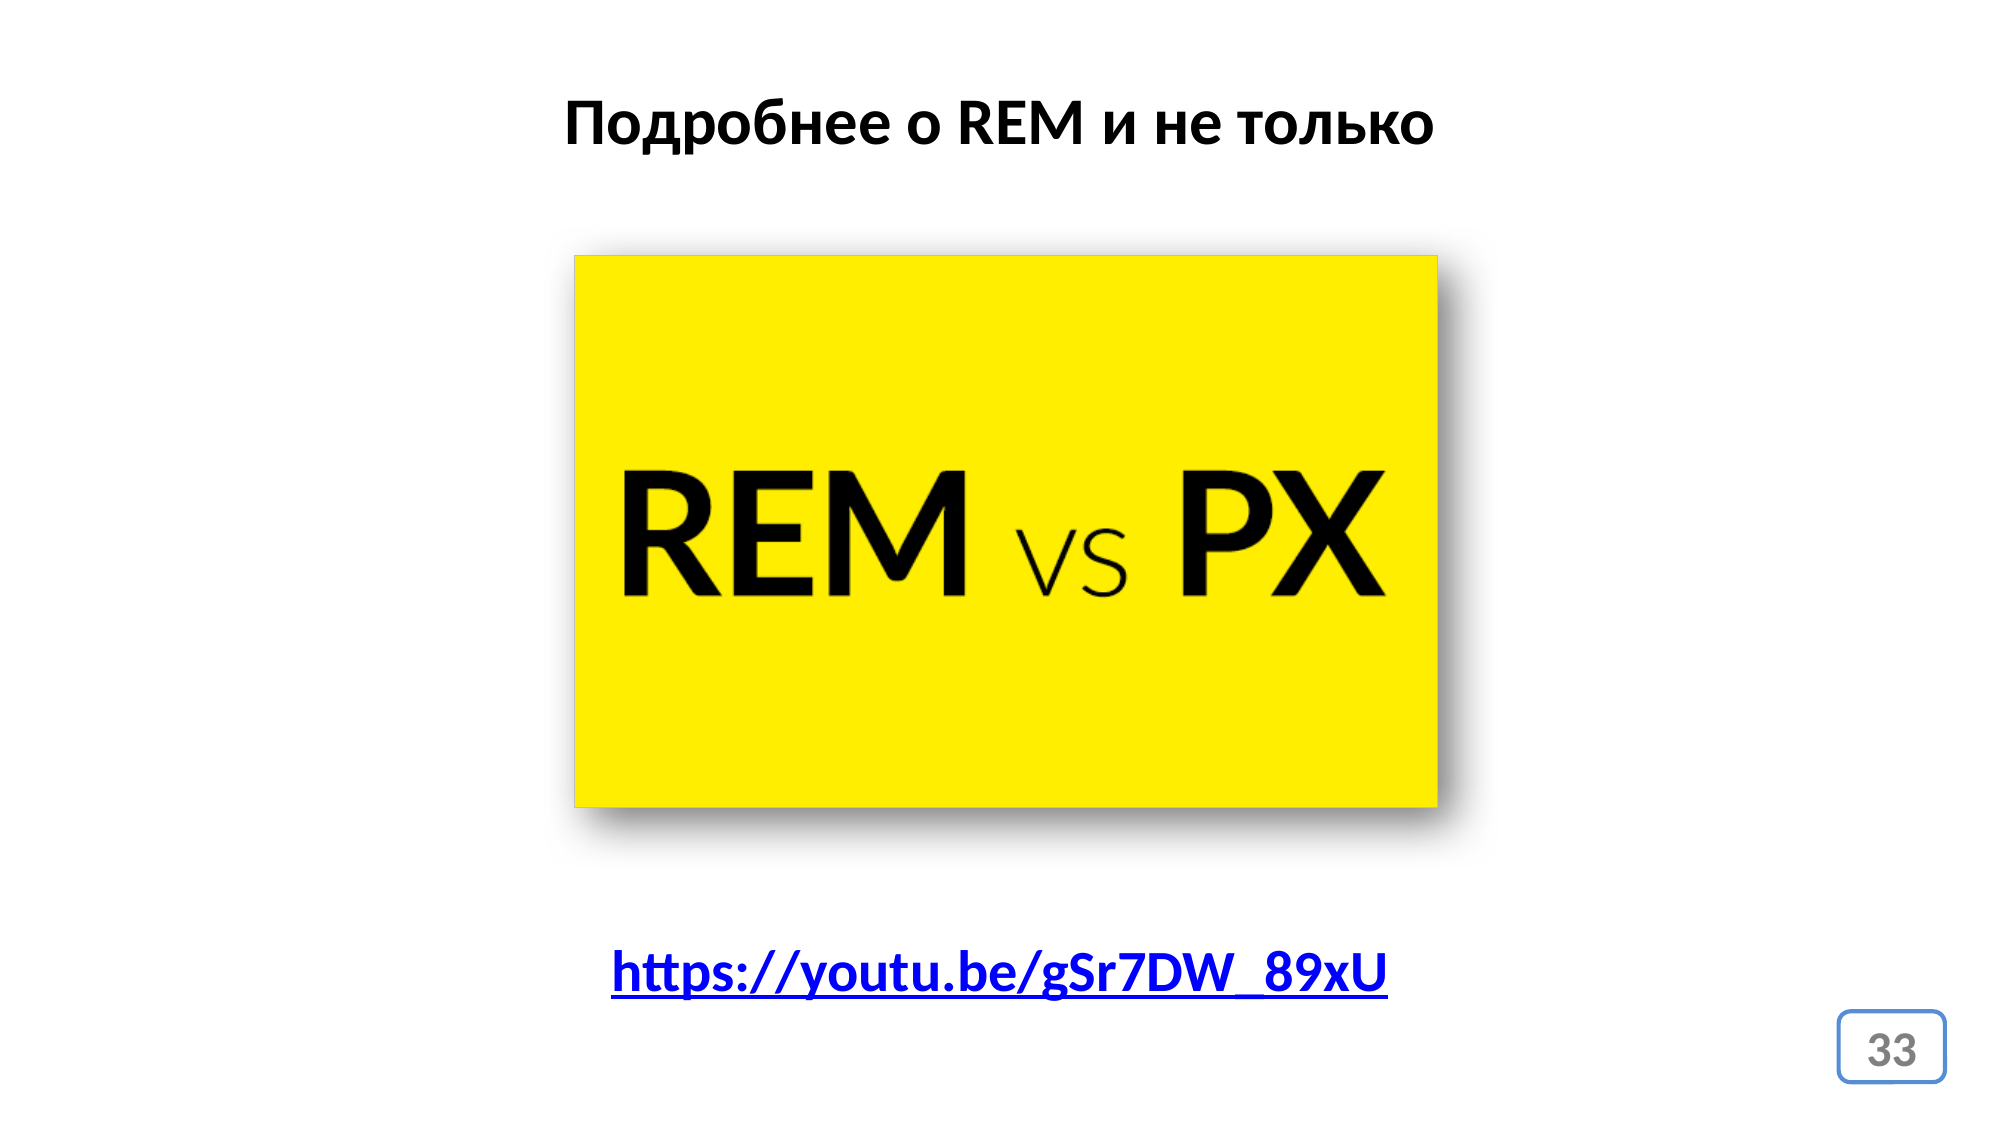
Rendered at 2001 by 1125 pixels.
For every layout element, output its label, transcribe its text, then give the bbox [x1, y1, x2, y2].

text_box https://youtu.be/gSr7DW_89xU [0, 925, 2000, 1011]
picture [574, 255, 1438, 808]
text_box 33 [1836, 1011, 1948, 1085]
text_box Подробнее о REM и не только [0, 70, 2000, 165]
